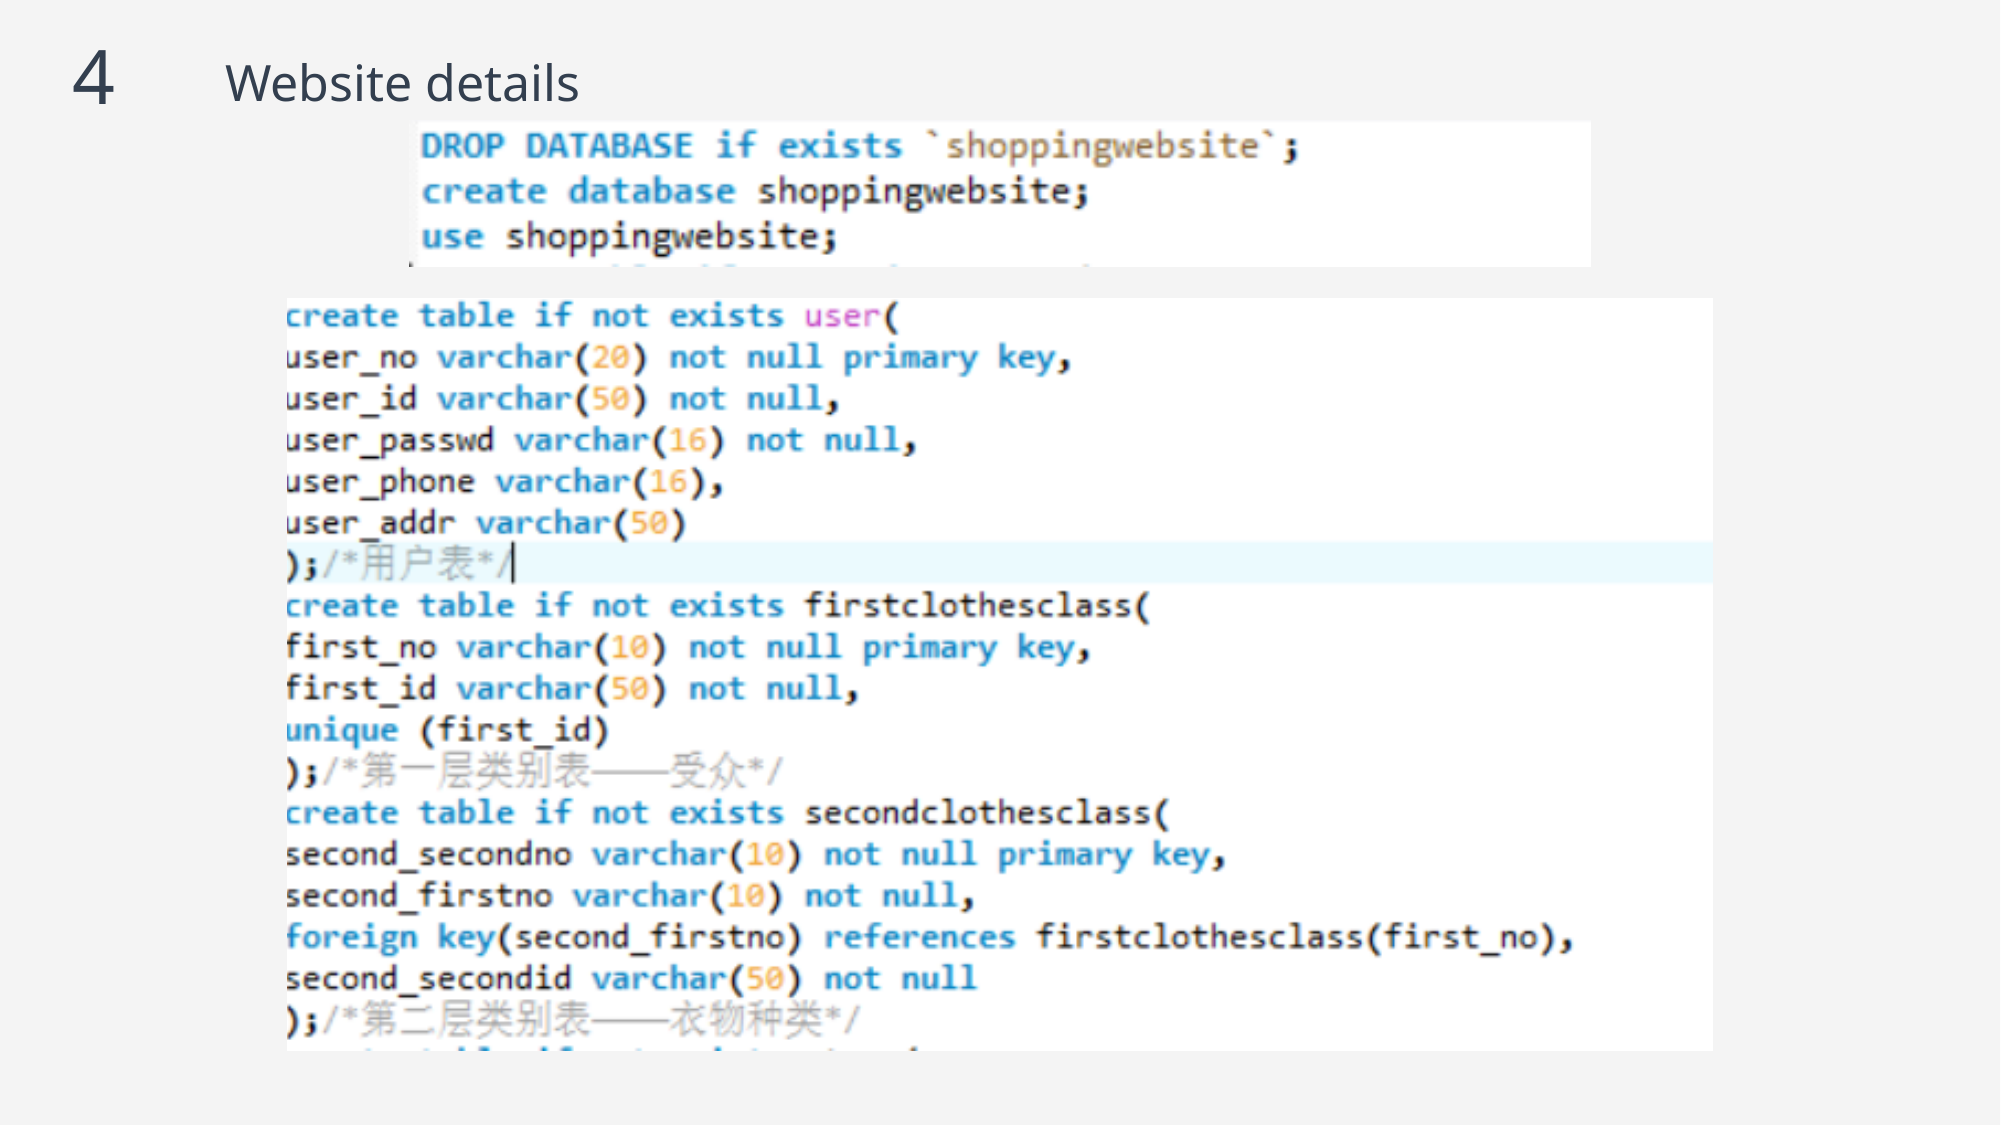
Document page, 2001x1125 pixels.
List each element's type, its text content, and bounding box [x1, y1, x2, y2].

picture [0, 0, 2001, 1125]
text_box 4 [42, 29, 146, 120]
text_box Website details [161, 43, 644, 119]
